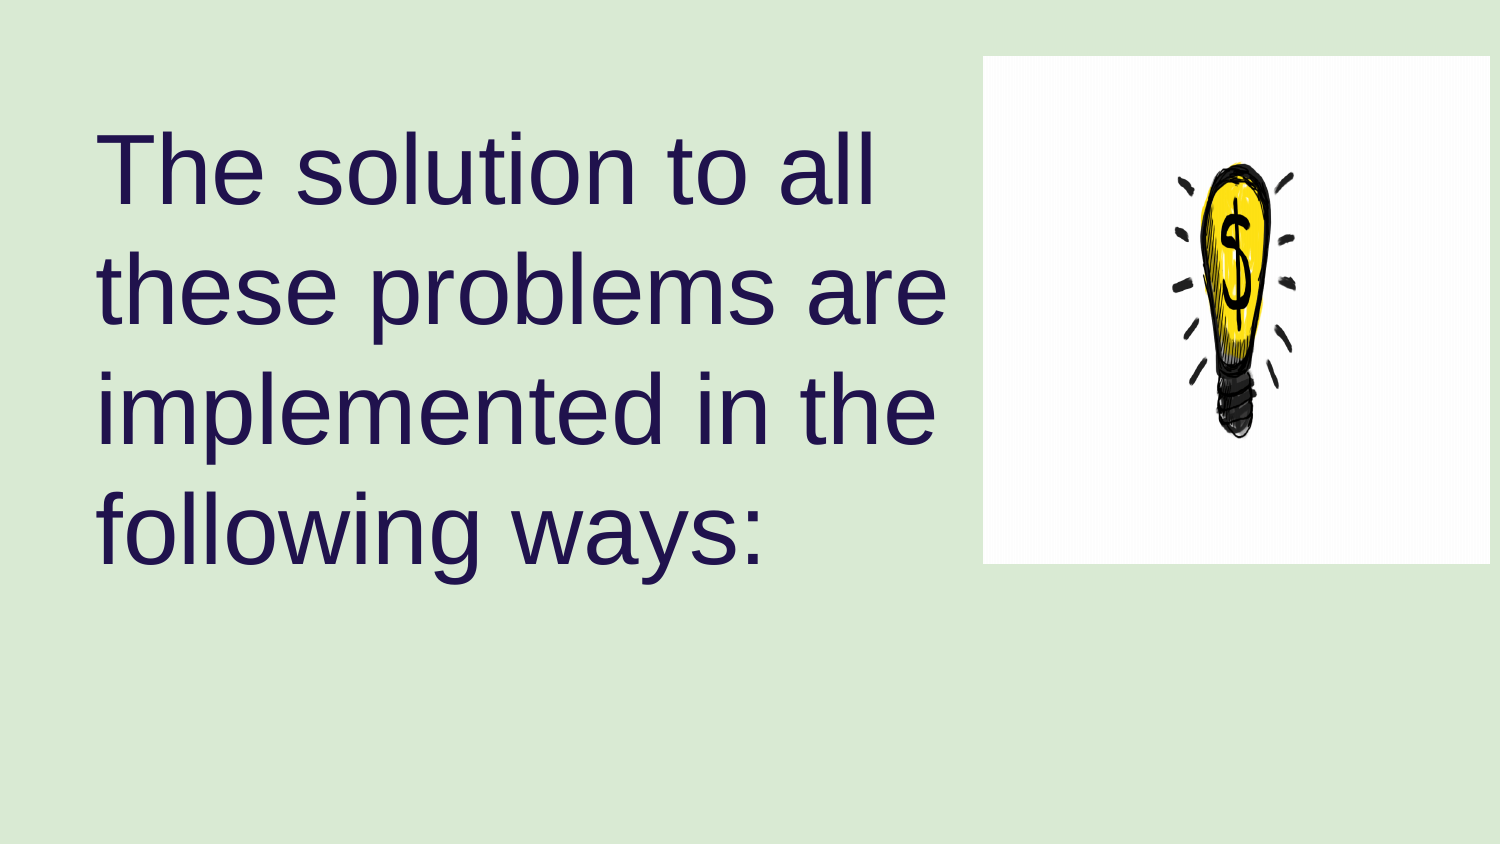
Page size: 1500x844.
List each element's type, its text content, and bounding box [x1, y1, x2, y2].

picture [982, 55, 1490, 564]
title The solution to all these problems are implemented in the following ways: [80, 73, 1125, 615]
